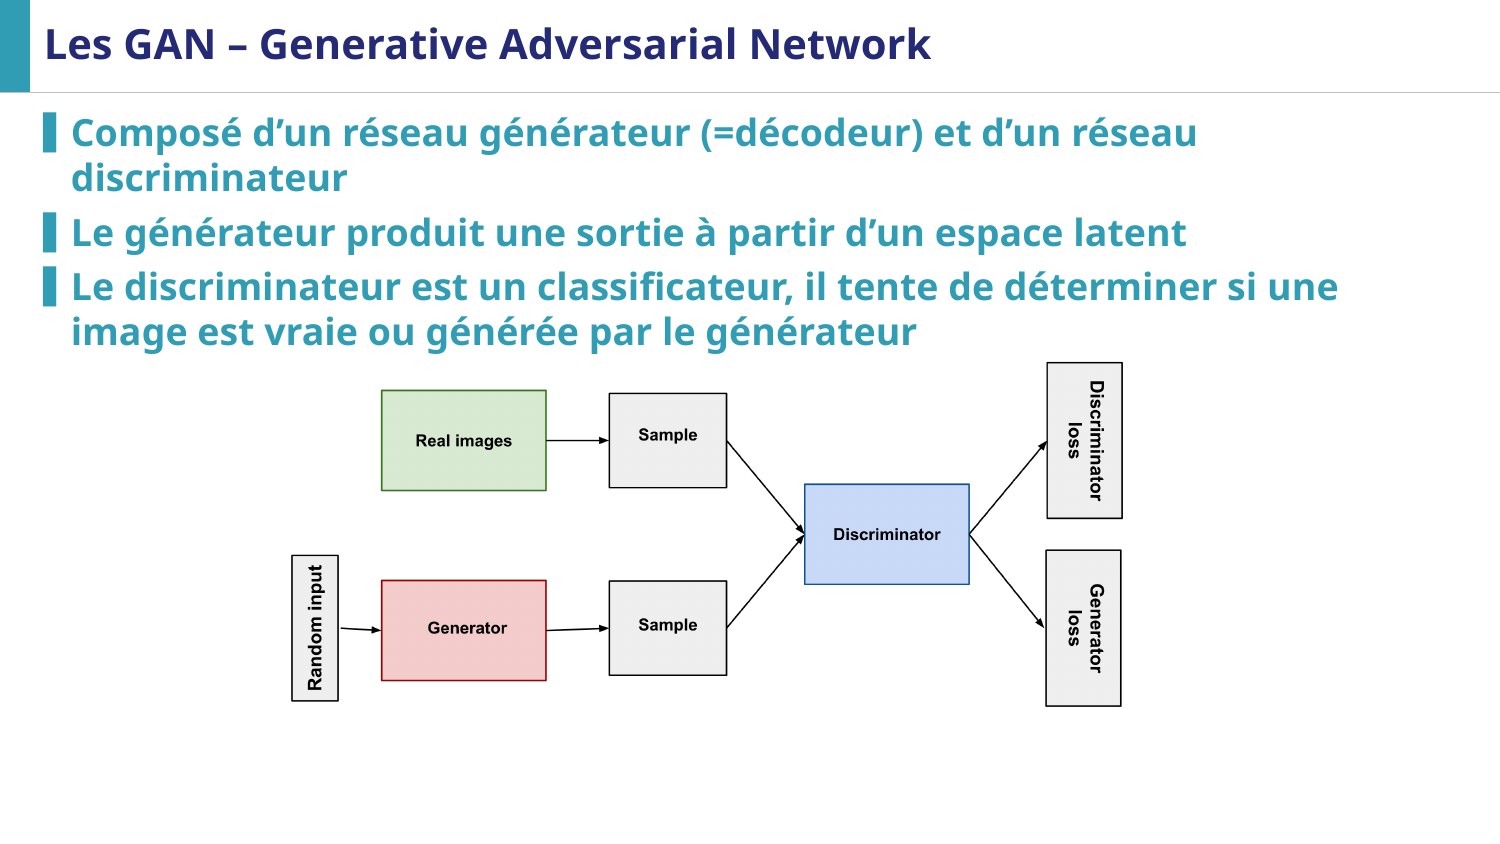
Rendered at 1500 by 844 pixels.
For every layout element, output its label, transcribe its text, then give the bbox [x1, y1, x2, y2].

list Composé d’un réseau générateur (=décodeur) et d’un réseau discriminateur Le générateur produit une sortie à partir d’un espace latent Le discriminateur est un classificateur, il tente de déterminer si une image est vraie ou générée par le générateur [43, 109, 1467, 826]
title Les GAN – Generative Adversarial Network [43, 0, 1467, 93]
picture [263, 337, 1166, 735]
